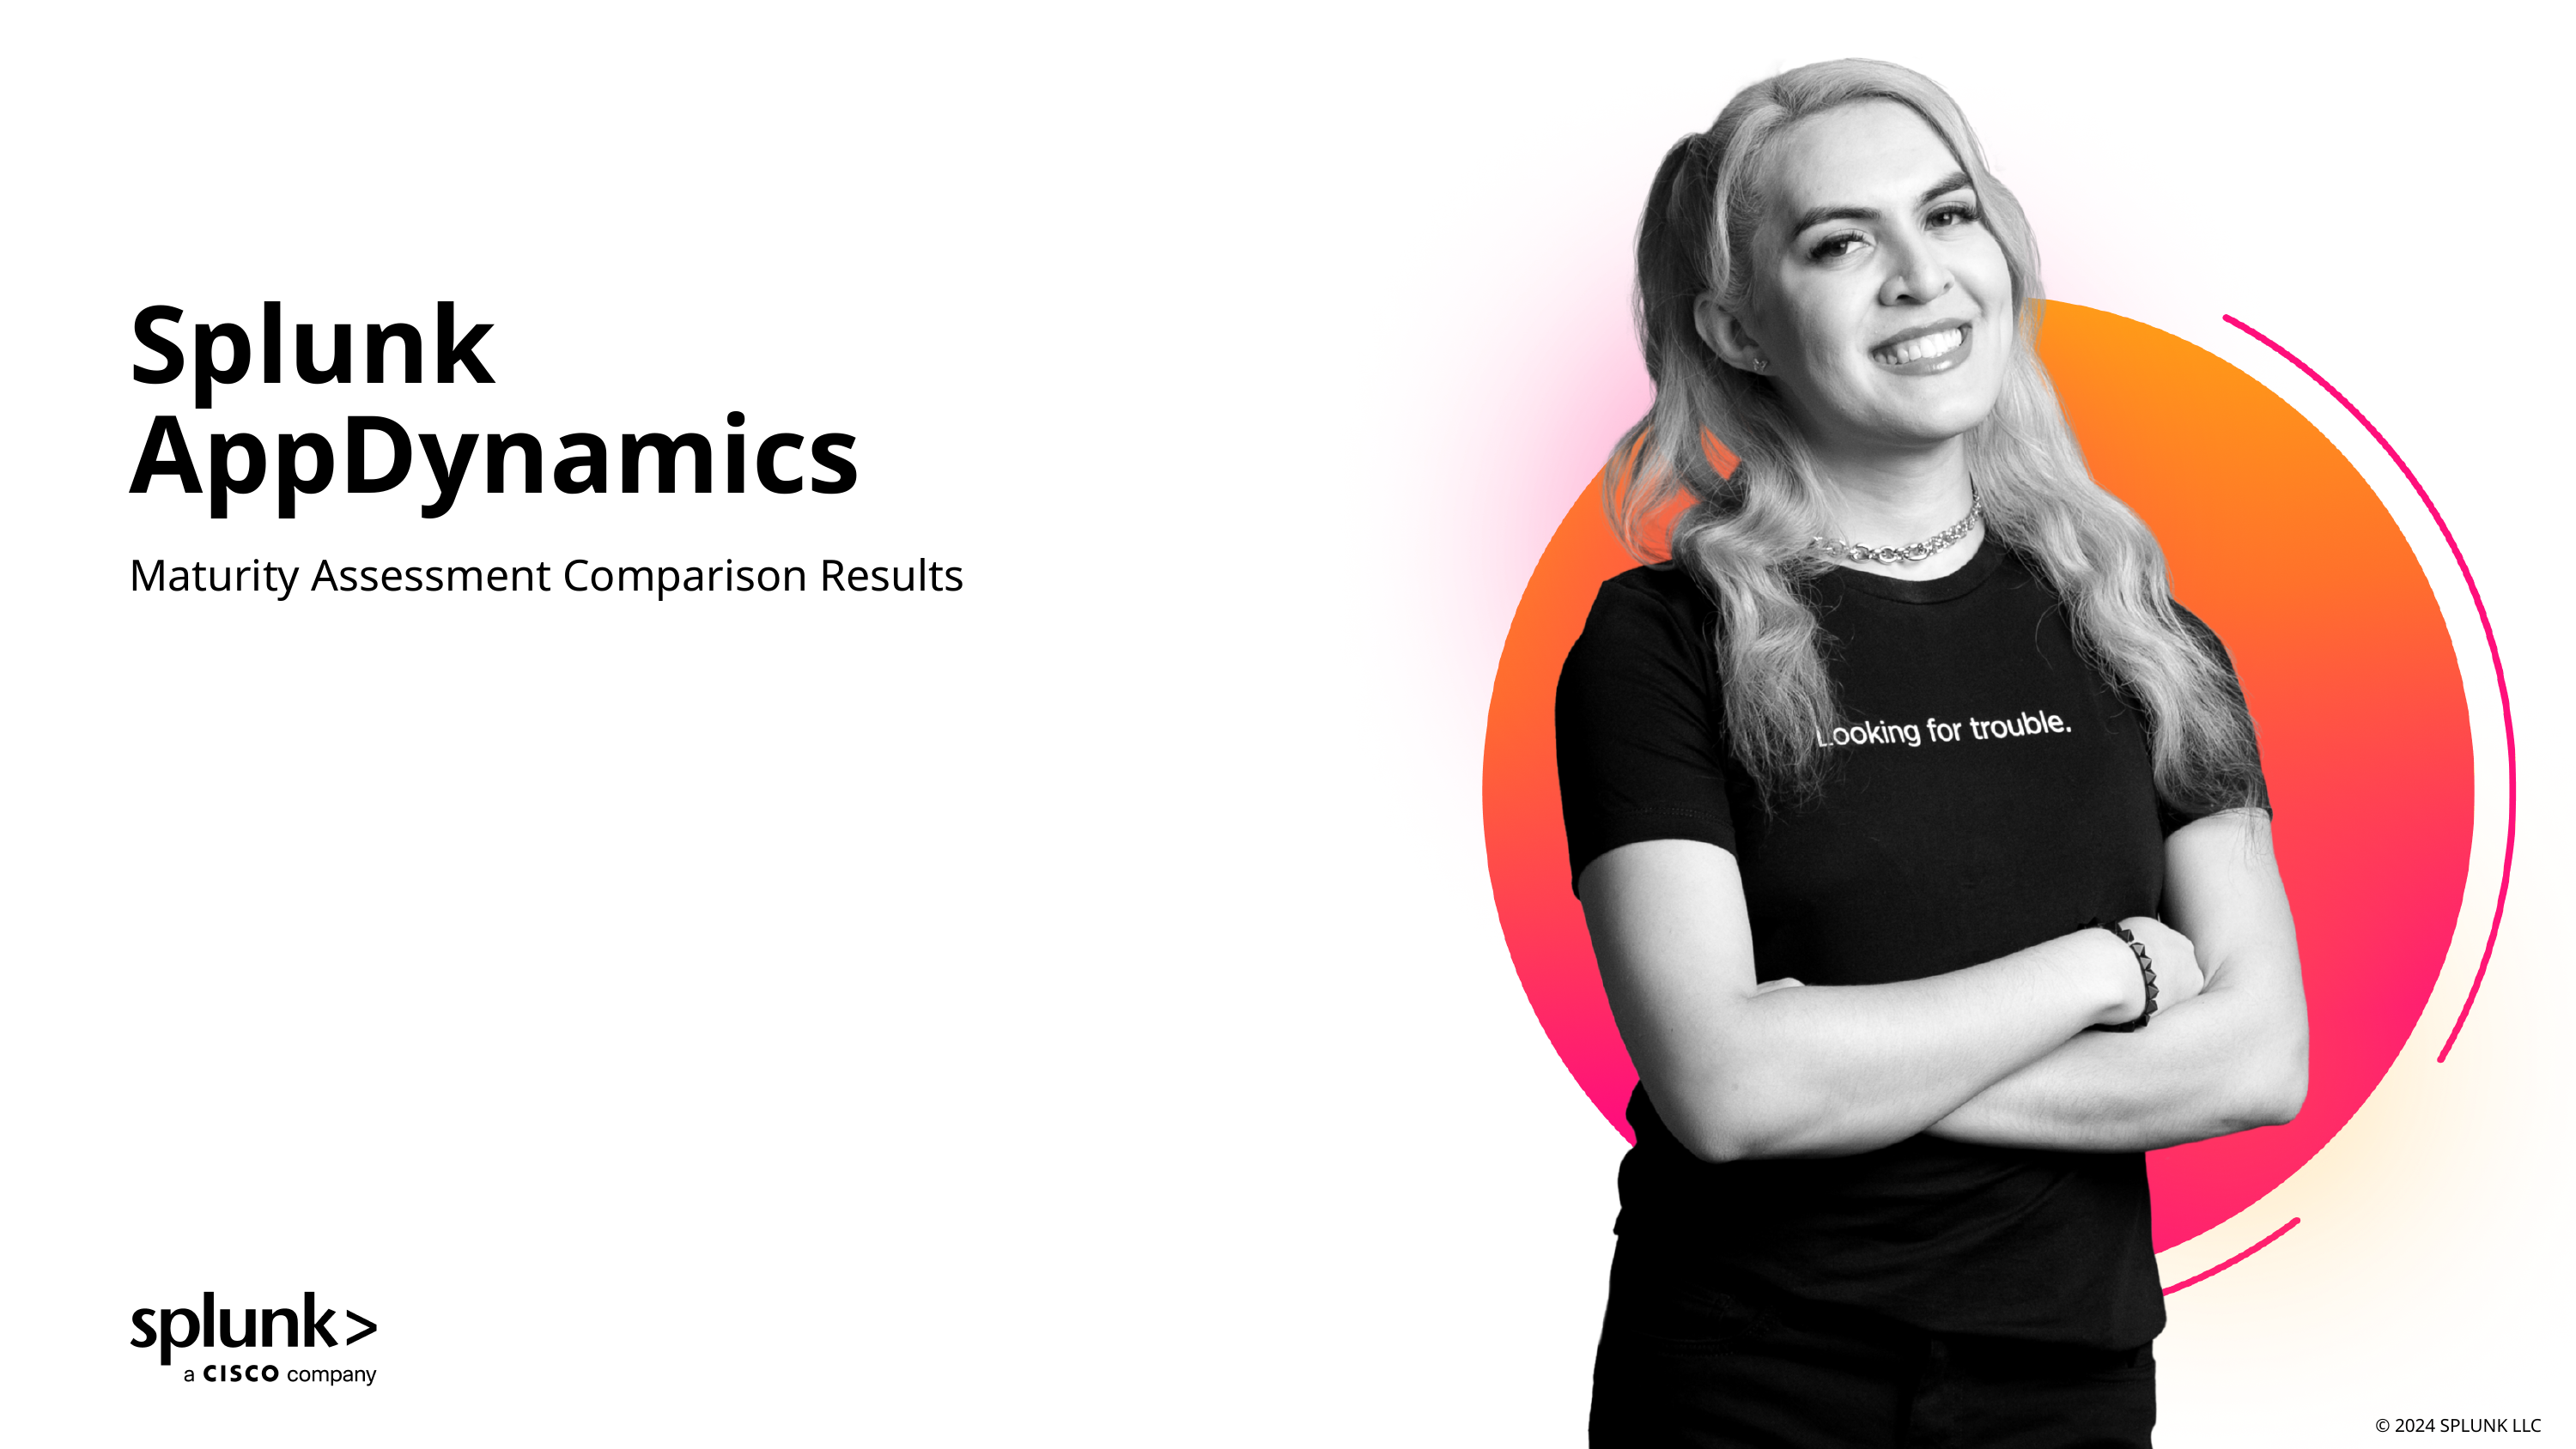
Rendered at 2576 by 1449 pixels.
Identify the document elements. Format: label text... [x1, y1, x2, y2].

picture [100, 1256, 406, 1422]
picture [1287, 0, 2576, 1449]
subtitle Maturity Assessment Comparison Results [129, 541, 1249, 1381]
title Splunk AppDynamics [129, 129, 1119, 515]
